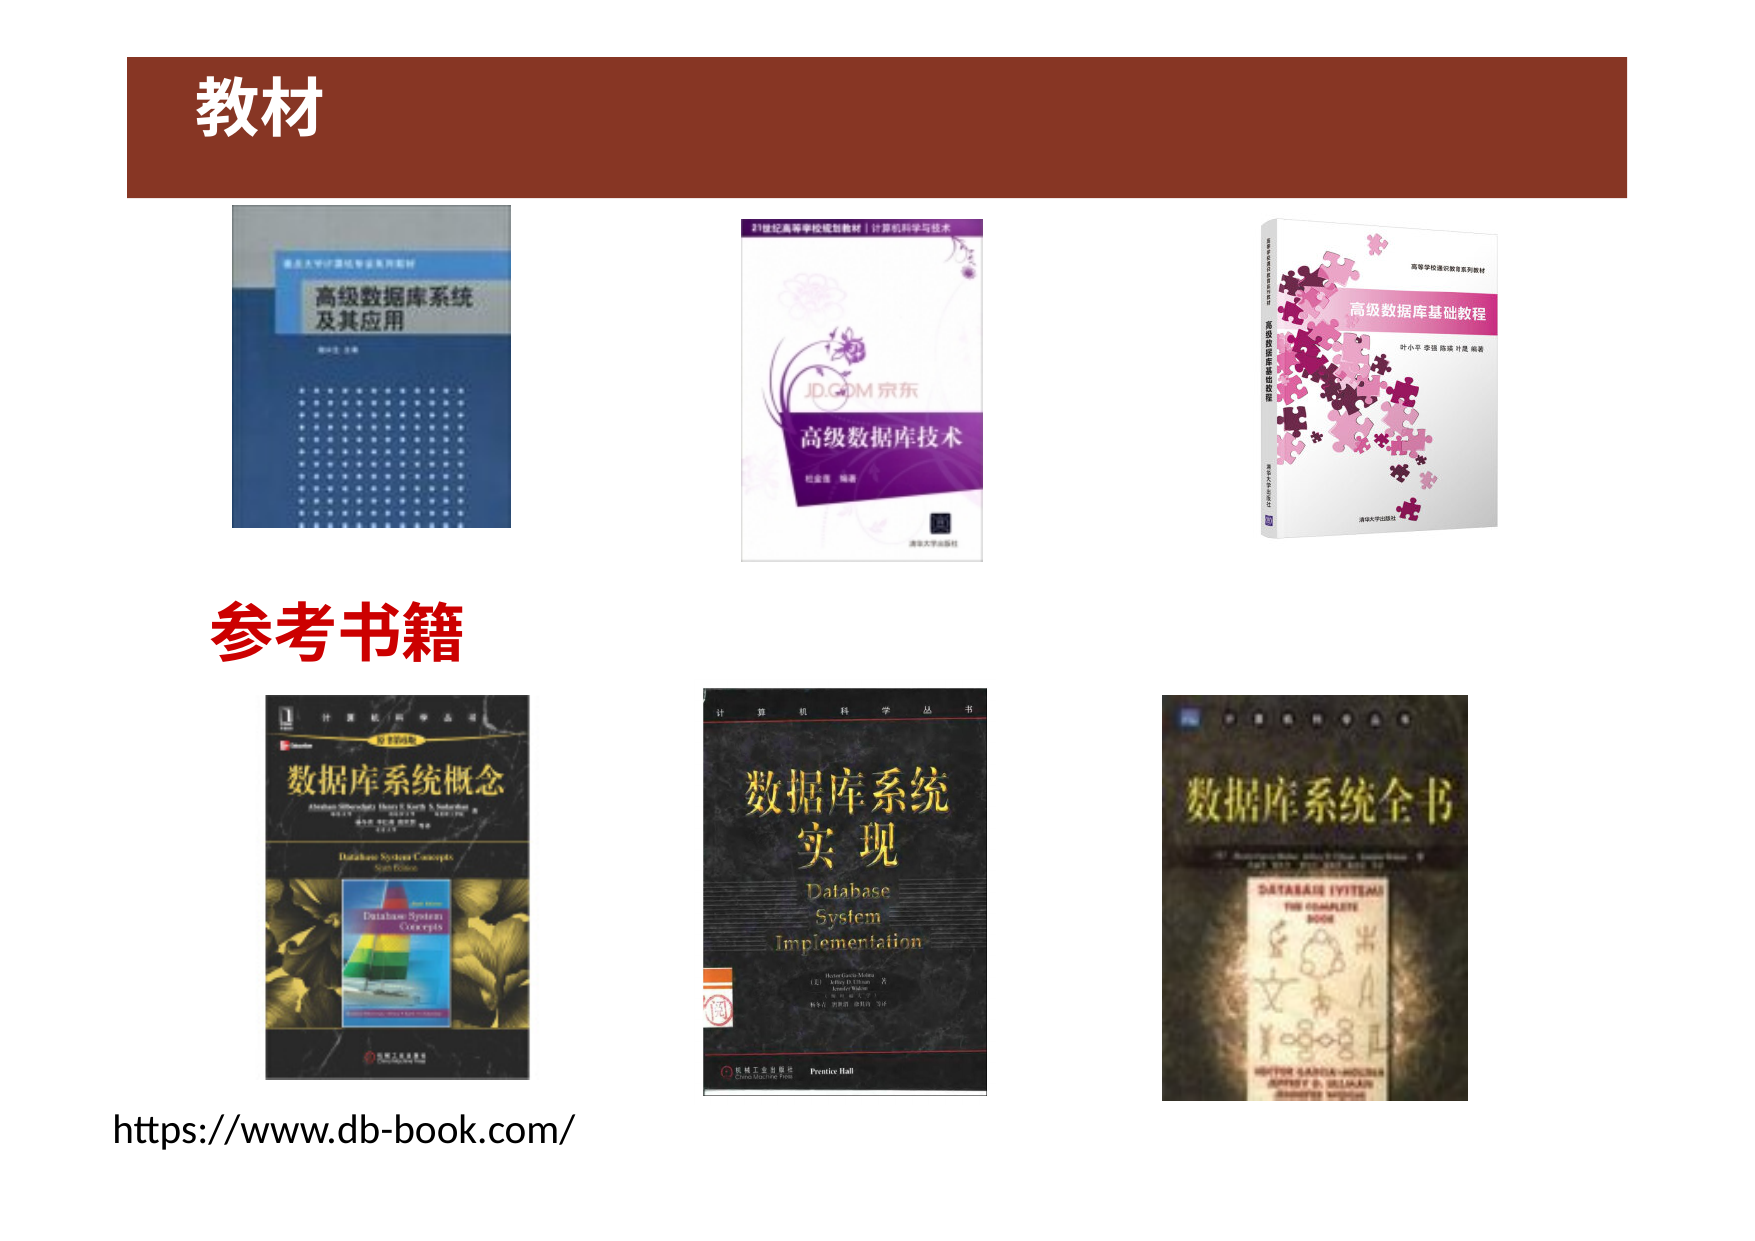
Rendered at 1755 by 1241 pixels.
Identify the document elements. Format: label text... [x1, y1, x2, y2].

text_box https://www.db-book.com/ [97, 1095, 884, 1160]
picture [741, 219, 983, 562]
picture [694, 678, 996, 1105]
picture [1161, 695, 1468, 1102]
text_box 教材 [181, 36, 1198, 153]
picture [212, 695, 585, 1080]
picture [231, 205, 511, 528]
text_box 参考书籍 [194, 561, 1211, 677]
picture [1197, 205, 1543, 551]
